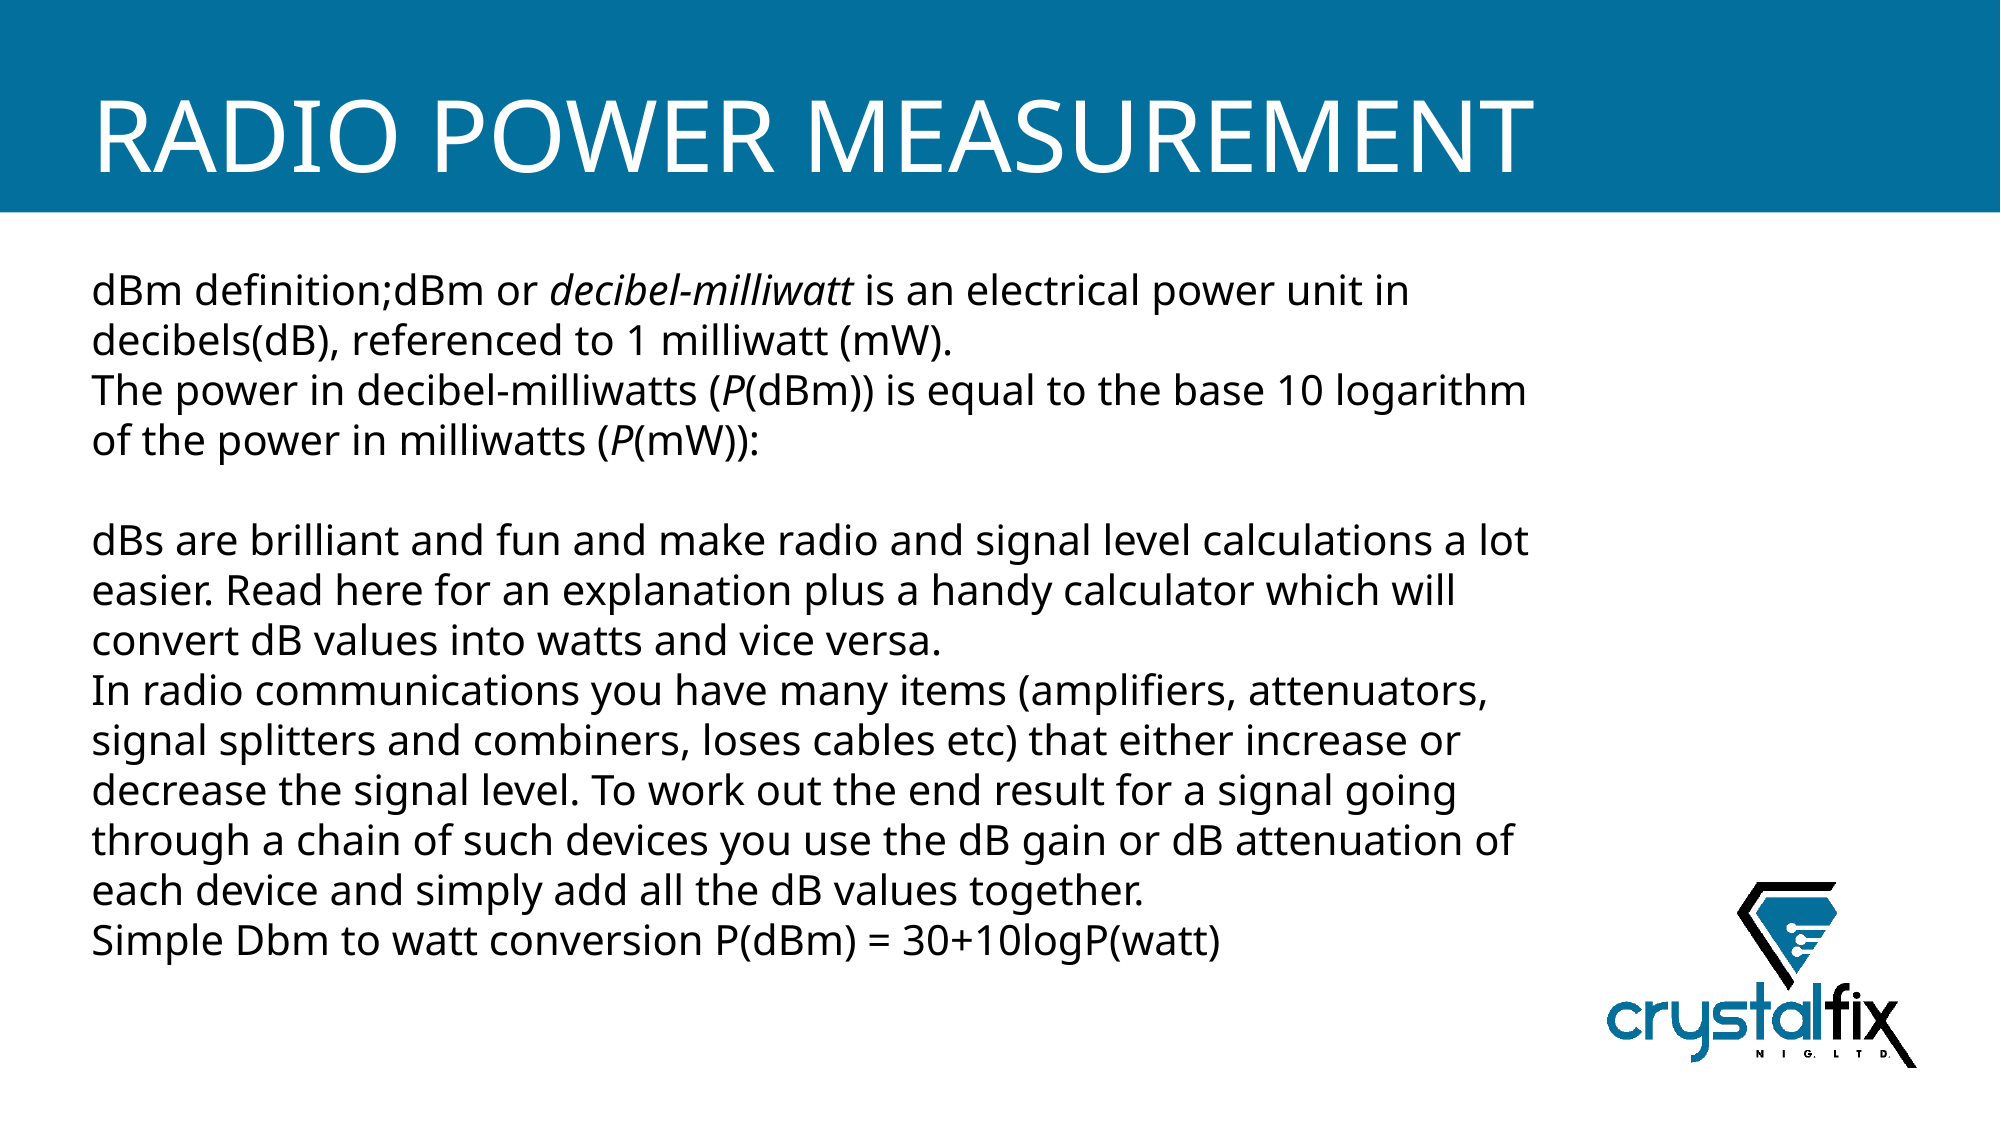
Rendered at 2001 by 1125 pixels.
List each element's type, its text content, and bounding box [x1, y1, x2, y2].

picture [1607, 882, 1917, 1068]
text_box [0, 0, 2000, 213]
text_box dBm definition;dBm or decibel-milliwatt is an electrical power unit in decibels(dB), referenced to 1 milliwatt (mW). The power in decibel-milliwatts (P(dBm)) is equal to the base 10 logarithm of the power in milliwatts (P(mW)): dBs are brilliant and fun and make radio and signal level calculations a lot easier. Read here for an explanation plus a handy calculator which will convert dB values into watts and vice versa. In radio communications you have many items (amplifiers, attenuators, signal splitters and combiners, loses cables etc) that either increase or decrease the signal level. To work out the end result for a signal going through a chain of such devices you use the dB gain or dB attenuation of each device and simply add all the dB values together. Simple Dbm to watt conversion P(dBm) = 30+10logP(watt) [76, 256, 1571, 1072]
text_box RADIO POWER MEASUREMENT [76, 64, 2000, 200]
